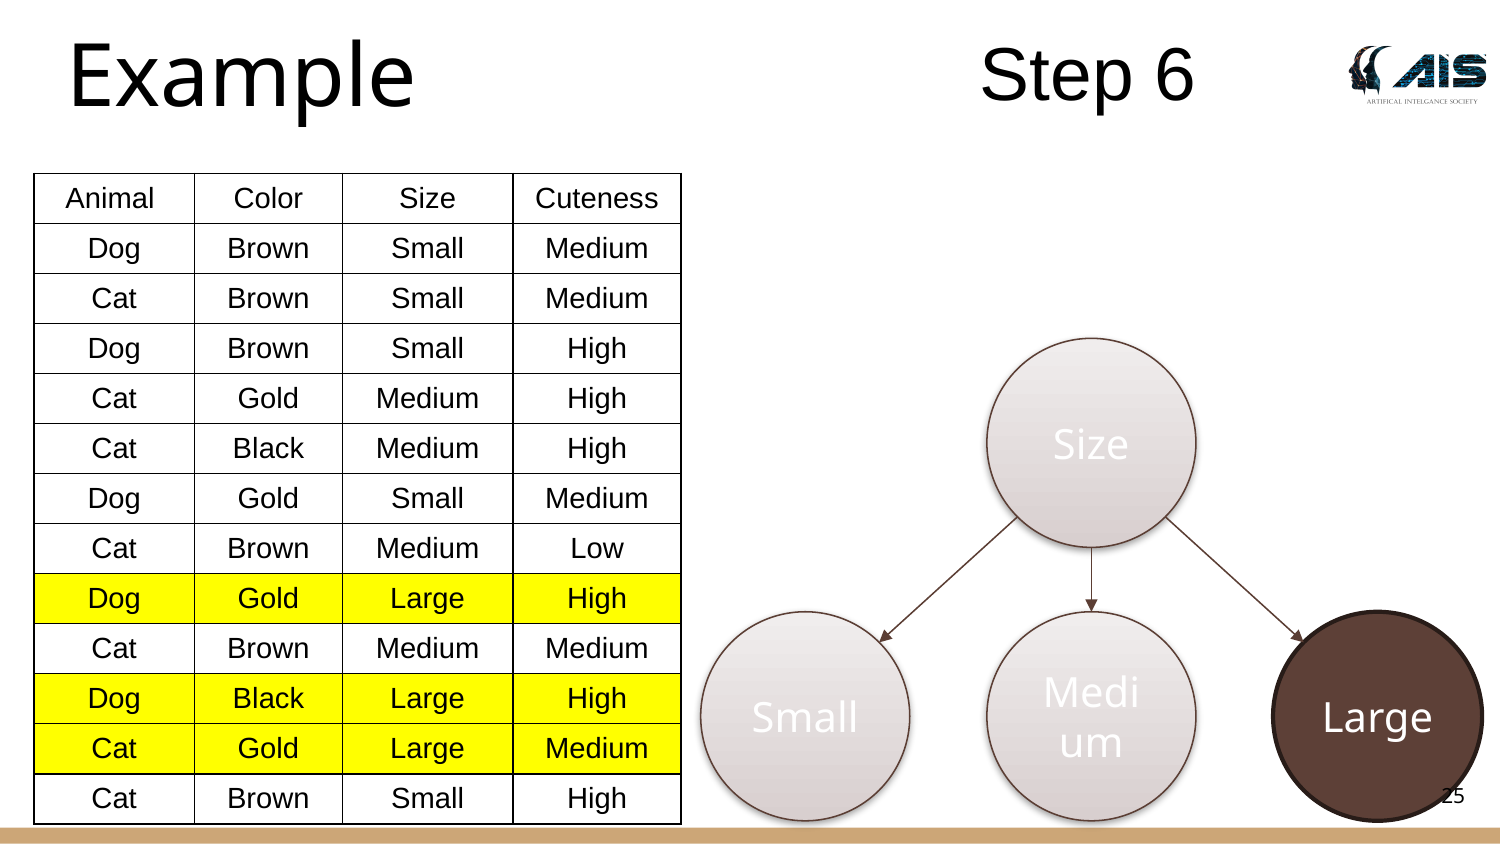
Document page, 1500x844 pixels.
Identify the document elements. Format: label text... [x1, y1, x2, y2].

text_box Medium [986, 611, 1197, 822]
table_cell Dog [35, 574, 194, 623]
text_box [1165, 516, 1304, 643]
table_header Color [195, 174, 342, 223]
table_cell Black [195, 424, 342, 473]
table_cell Gold [195, 474, 342, 523]
table_cell Brown [195, 274, 342, 323]
table_cell Black [195, 674, 342, 723]
table_cell Medium [343, 524, 512, 573]
table_cell High [514, 574, 680, 623]
table_cell Dog [35, 674, 194, 723]
table_cell High [514, 324, 680, 373]
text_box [878, 516, 1018, 643]
table_cell Medium [514, 624, 680, 673]
table_header Size [343, 174, 512, 223]
table_cell Cat [35, 374, 194, 423]
table_cell Medium [343, 374, 512, 423]
text_box Small [699, 610, 911, 822]
table_cell Gold [195, 724, 342, 773]
table_cell Dog [35, 324, 194, 373]
table_cell Brown [195, 624, 342, 673]
table_cell Medium [514, 224, 680, 273]
table_cell Cat [35, 724, 194, 773]
table_cell Medium [514, 274, 680, 323]
slide_number 25 [1389, 764, 1480, 830]
table_cell Medium [514, 474, 680, 523]
table_cell Brown [195, 524, 342, 573]
table_cell Dog [35, 224, 194, 273]
table_cell High [514, 775, 680, 823]
table_cell Small [343, 775, 512, 823]
table_cell Medium [343, 624, 512, 673]
picture [1347, 0, 1500, 153]
table_cell Medium [514, 724, 680, 773]
table_cell Small [343, 224, 512, 273]
table_cell Brown [195, 775, 342, 823]
table_cell Dog [35, 474, 194, 523]
table_cell Cat [35, 524, 194, 573]
title Example [51, 3, 682, 140]
table_cell Large [343, 674, 512, 723]
table_cell Brown [195, 224, 342, 273]
text_box Large [1270, 609, 1485, 823]
table_cell Cat [35, 624, 194, 673]
table_cell Small [343, 274, 512, 323]
table_cell Cat [35, 775, 194, 823]
table_cell Low [514, 524, 680, 573]
table_cell Brown [195, 324, 342, 373]
table_cell High [514, 674, 680, 723]
table_header Cuteness [514, 174, 680, 223]
table_cell Gold [195, 374, 342, 423]
table_cell Small [343, 324, 512, 373]
table_cell Large [343, 724, 512, 773]
table_header Animal [35, 174, 194, 223]
text_box Step 6 [872, 18, 1304, 123]
table_cell Large [343, 574, 512, 623]
table_cell High [514, 424, 680, 473]
table_cell Gold [195, 574, 342, 623]
table_cell Cat [35, 424, 194, 473]
table_cell Small [343, 474, 512, 523]
table_cell Medium [343, 424, 512, 473]
table_cell High [514, 374, 680, 423]
table_cell Cat [35, 274, 194, 323]
text_box Size [986, 337, 1197, 549]
